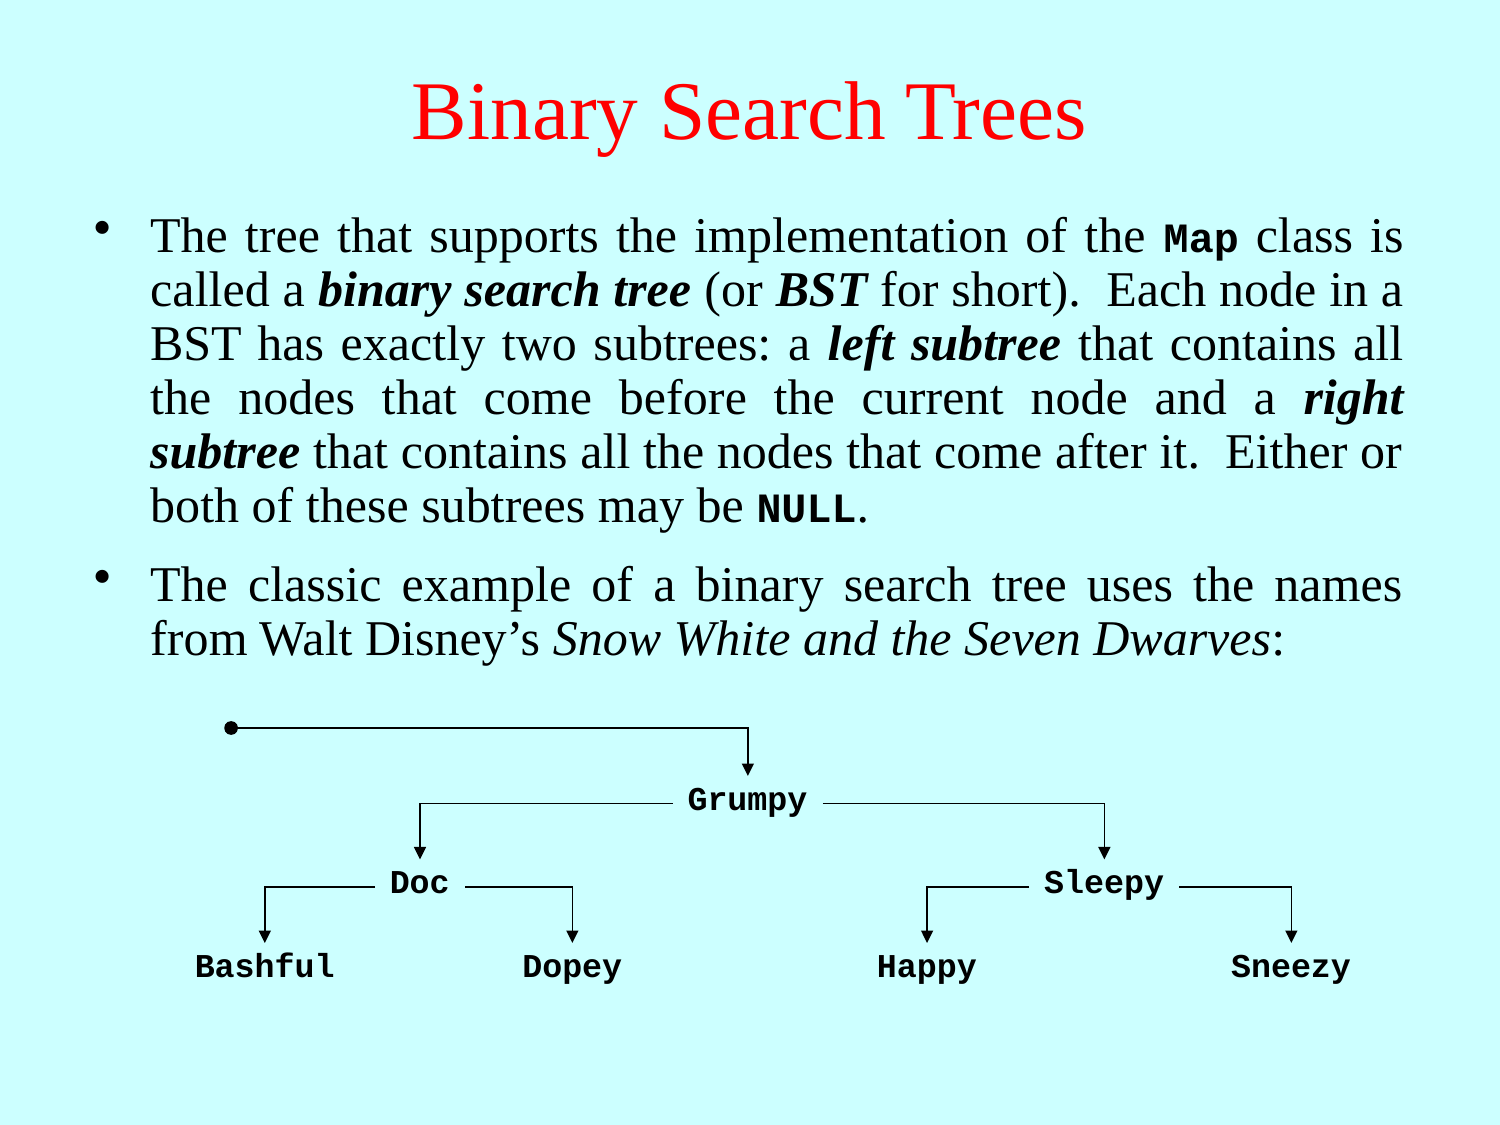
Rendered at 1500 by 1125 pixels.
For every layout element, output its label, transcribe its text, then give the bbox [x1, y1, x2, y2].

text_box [179, 721, 1367, 993]
title Binary Search Trees [0, 12, 1500, 201]
text_box The tree that supports the implementation of the Map class is called a binary search tree (or BST for short). Each node in a BST has exactly two subtrees: a left subtree that contains all the nodes that come before the current node and a right subtree that contains all the nodes that come after it. Either or both of these subtrees may be NULL. The classic example of a binary search tree uses the names from Walt Disney’s Snow White and the Seven Dwarves: [79, 202, 1419, 1025]
